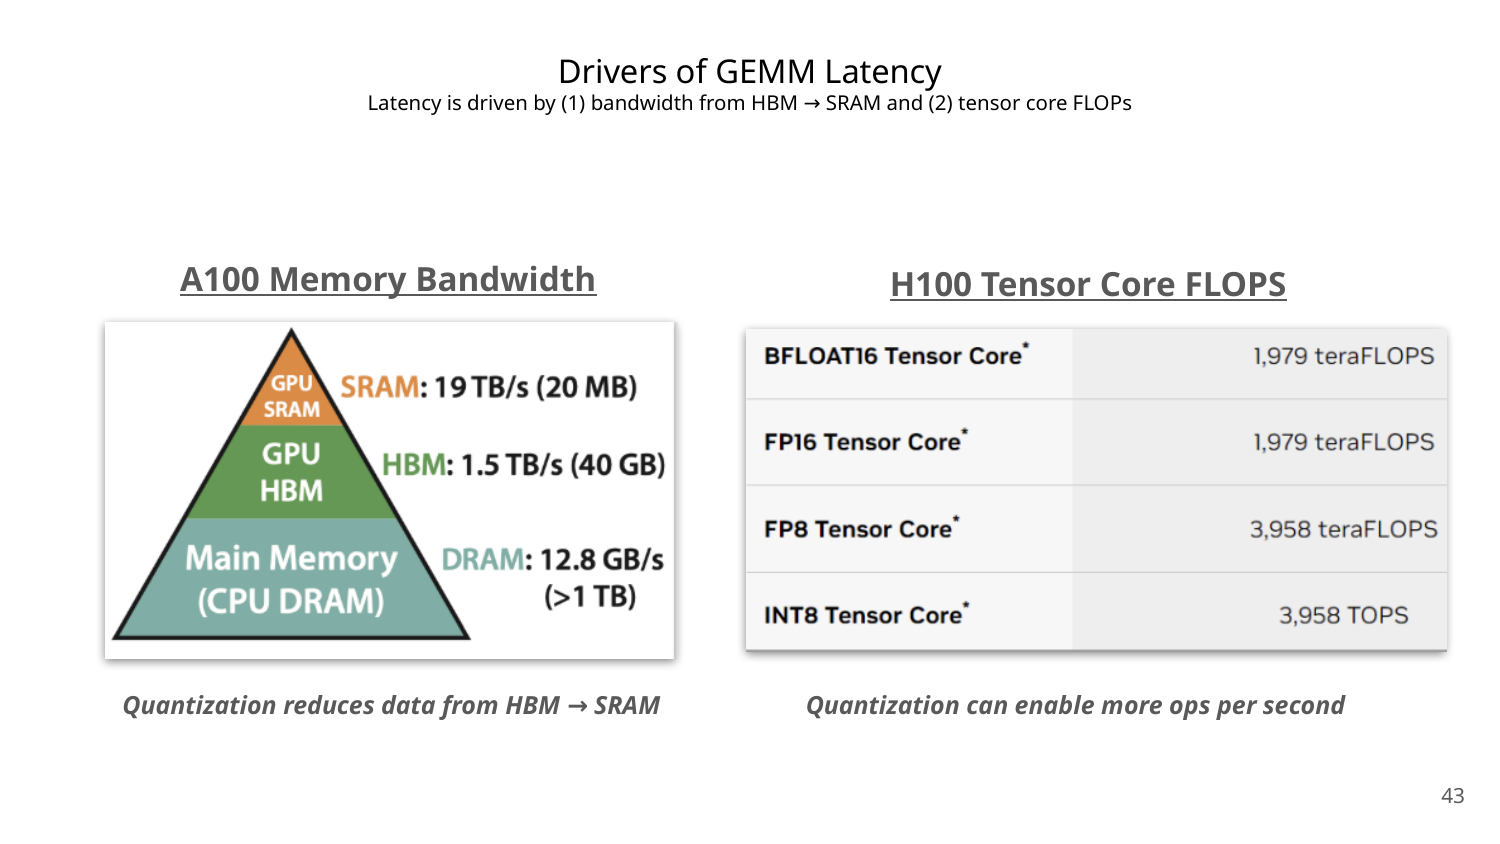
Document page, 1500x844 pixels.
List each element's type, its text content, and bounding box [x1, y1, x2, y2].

picture [746, 329, 1447, 652]
title Drivers of GEMM Latency Latency is driven by (1) bandwidth from HBM → SRAM and (2) tensor core FLOPs [51, 35, 1449, 130]
picture [105, 322, 679, 659]
text_box H100 Tensor Core FLOPS [781, 241, 1396, 325]
text_box Quantization reduces data from HBM → SRAM [80, 667, 703, 743]
text_box Quantization can enable more ops per second [765, 667, 1387, 743]
text_box A100 Memory Bandwidth [156, 236, 629, 320]
slide_number ‹#› [1389, 764, 1480, 830]
